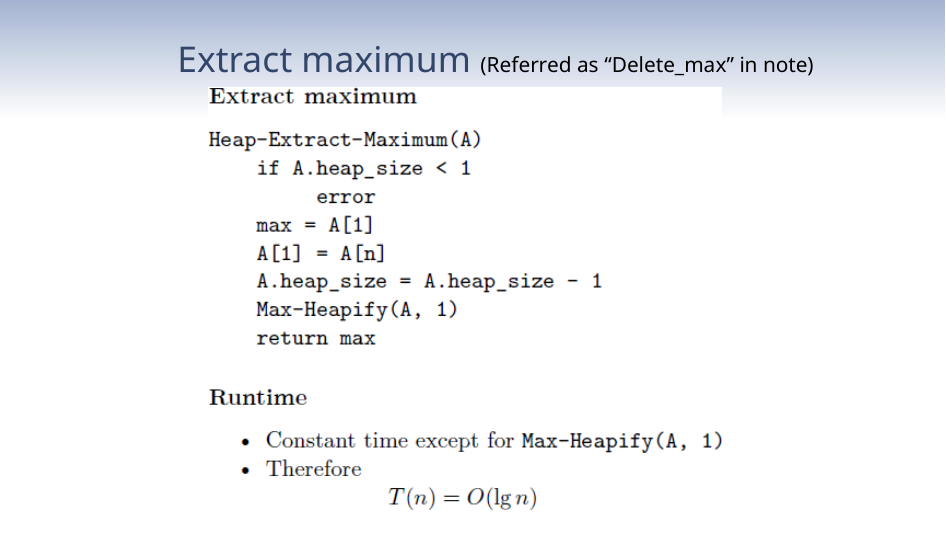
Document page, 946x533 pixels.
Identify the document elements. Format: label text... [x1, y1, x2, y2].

picture [0, 0, 945, 510]
text_box Extract maximum (Referred as “Delete_max” in note) [177, 10, 946, 80]
